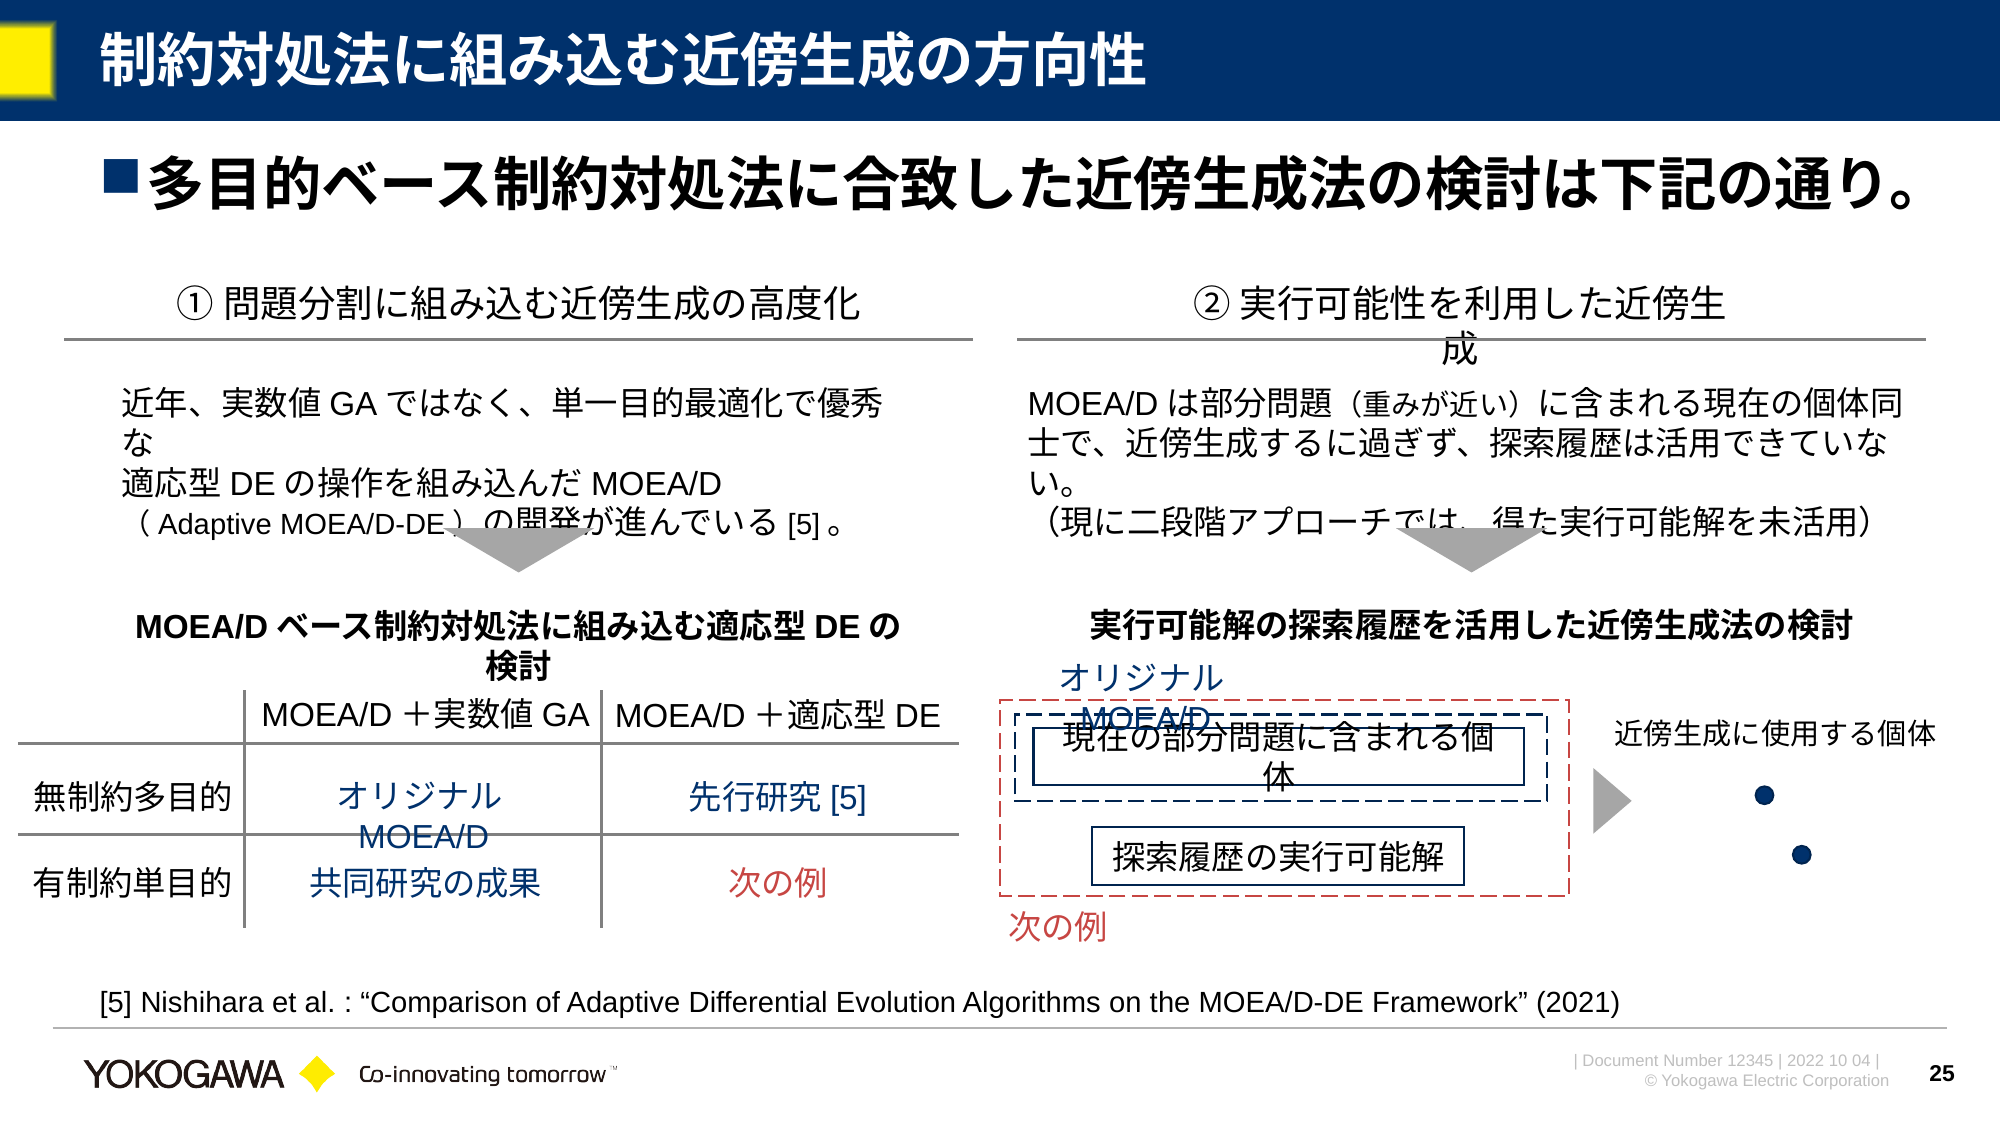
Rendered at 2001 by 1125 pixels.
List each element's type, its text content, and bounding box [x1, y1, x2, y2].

text_box ①問題分割に組み込む近傍生成の高度化 [150, 273, 887, 333]
text_box [439, 527, 598, 574]
slide_number 25 [1904, 1042, 1970, 1103]
title 制約対処法に組み込む近傍生成の方向性 [84, 20, 1955, 106]
text_box 無制約多目的 [16, 768, 243, 824]
text_box オリジナルMOEA/D [277, 836, 571, 863]
text_box 共同研究の成果 [278, 854, 573, 910]
text_box 近年、実数値GAではなく、単一目的最適化で優秀な 適応型DEの操作を組み込んだMOEA/D （Adaptive MOEA/D-DE）の開発が進んでいる[5]。 [107, 374, 930, 549]
text_box [1392, 527, 1551, 574]
picture [0, 6, 69, 115]
text_box [1791, 844, 1812, 865]
text_box 実行可能解の探索履歴を活用した近傍生成法の検討 [1036, 596, 1907, 652]
picture [83, 1055, 617, 1093]
text_box MOEA/Dベース制約対処法に組み込む適応型DEの検討 [107, 597, 930, 693]
list 多目的ベース制約対処法に合致した近傍生成法の検討は下記の通り。 [84, 147, 1946, 262]
text_box [999, 699, 1570, 897]
text_box MOEA/Dは部分問題（重みが近い）に含まれる現在の個体同士で、近傍生成するに過ぎず、探索履歴は活用できていない。 （現に二段階アプローチでは、得た実行可能解を未活用） [1012, 374, 1936, 549]
text_box 次の例 [692, 854, 864, 910]
text_box MOEA/D＋適応型DE [596, 689, 960, 741]
text_box [1592, 765, 1634, 836]
text_box ②実行可能性を利用した近傍生成 [1162, 273, 1759, 338]
text_box 有制約単目的 [16, 854, 243, 910]
text_box [5] Nishihara et al. : “Comparison of Adaptive Differential Evolution Algorithms on the MOEA/D-DE Framework” (2021) [84, 975, 1904, 1026]
text_box 無制約多目的 [246, 768, 252, 824]
text_box 次の例 [986, 899, 1130, 954]
text_box MOEA/D＋実数値GA [243, 687, 608, 739]
text_box オリジナルMOEA/D [986, 650, 1305, 745]
text_box 近傍生成に使用する個体 [1594, 708, 1957, 758]
text_box ②実行可能性を利用した近傍生成 [1162, 341, 1759, 374]
text_box オリジナルMOEA/D [277, 768, 571, 834]
text_box 先行研究[5] [669, 768, 887, 824]
text_box [1754, 785, 1775, 806]
